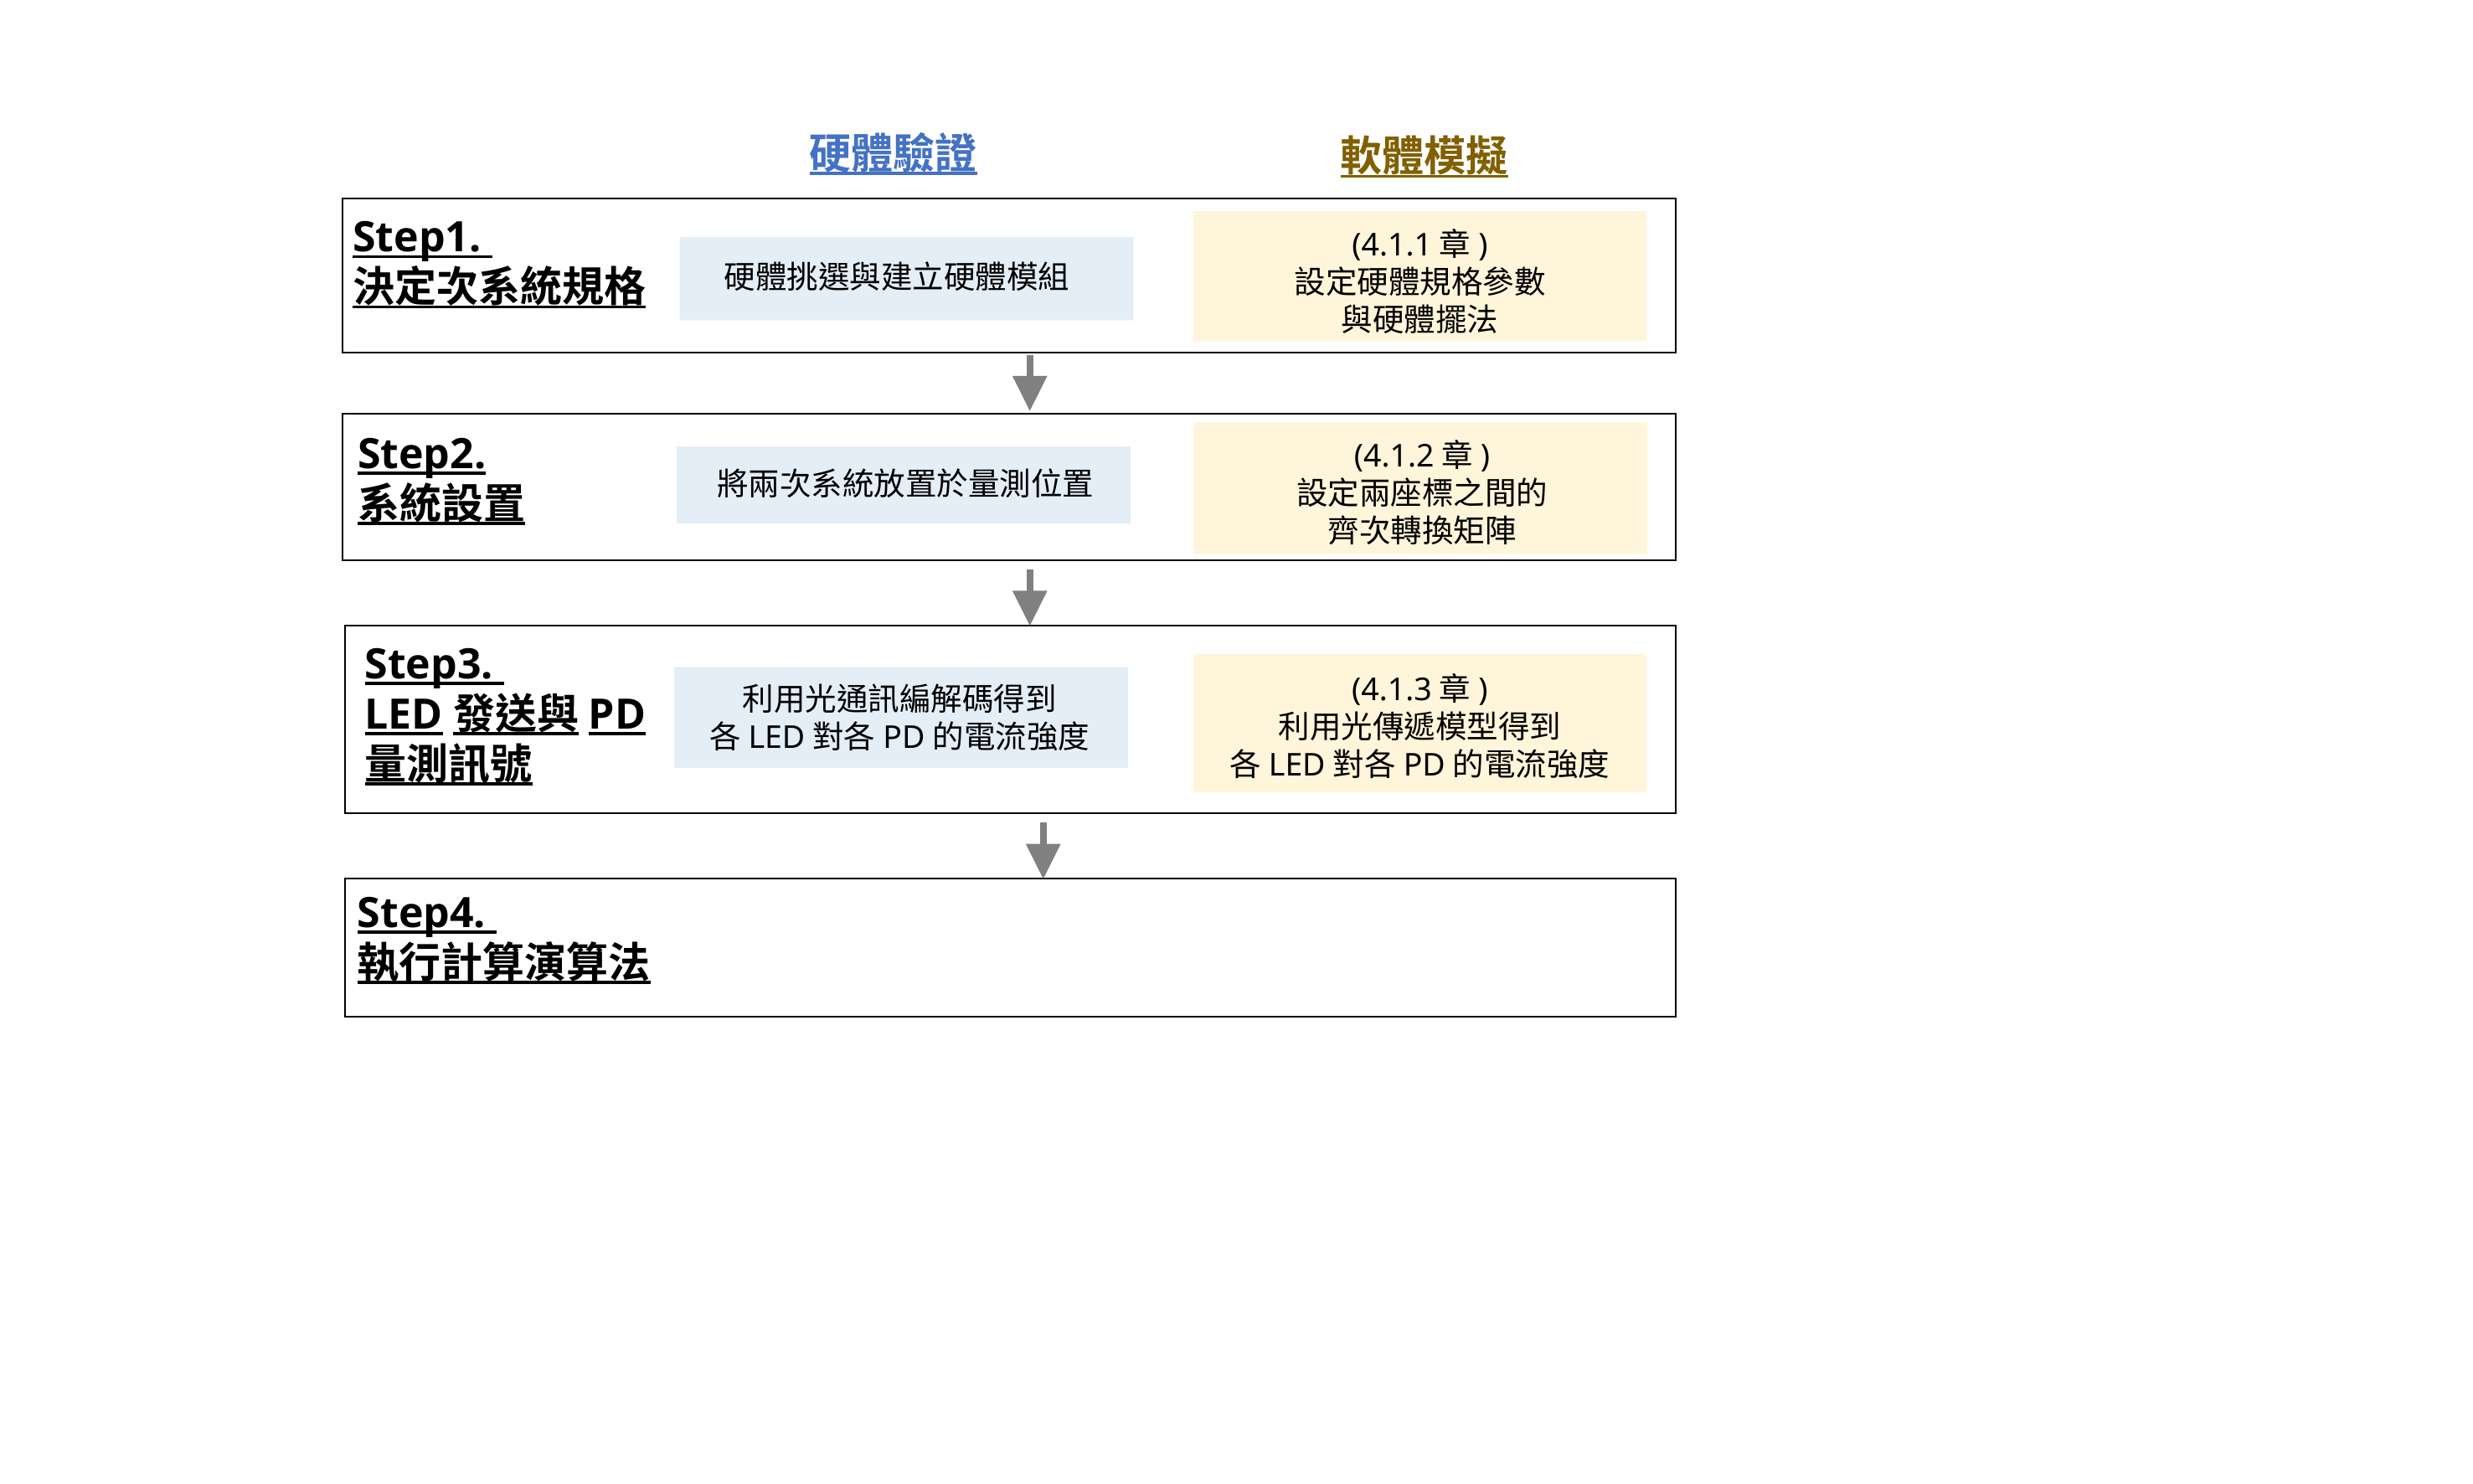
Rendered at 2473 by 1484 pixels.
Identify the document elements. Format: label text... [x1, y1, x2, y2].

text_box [1193, 653, 1647, 793]
text_box 軟體模擬 [1318, 123, 1530, 187]
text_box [674, 667, 1129, 769]
text_box [344, 625, 1677, 814]
text_box [342, 198, 1677, 353]
text_box [344, 878, 1677, 1018]
text_box Step1. 決定次系統規格 [340, 204, 744, 317]
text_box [343, 413, 1676, 560]
text_box 硬體驗證 [787, 121, 999, 183]
